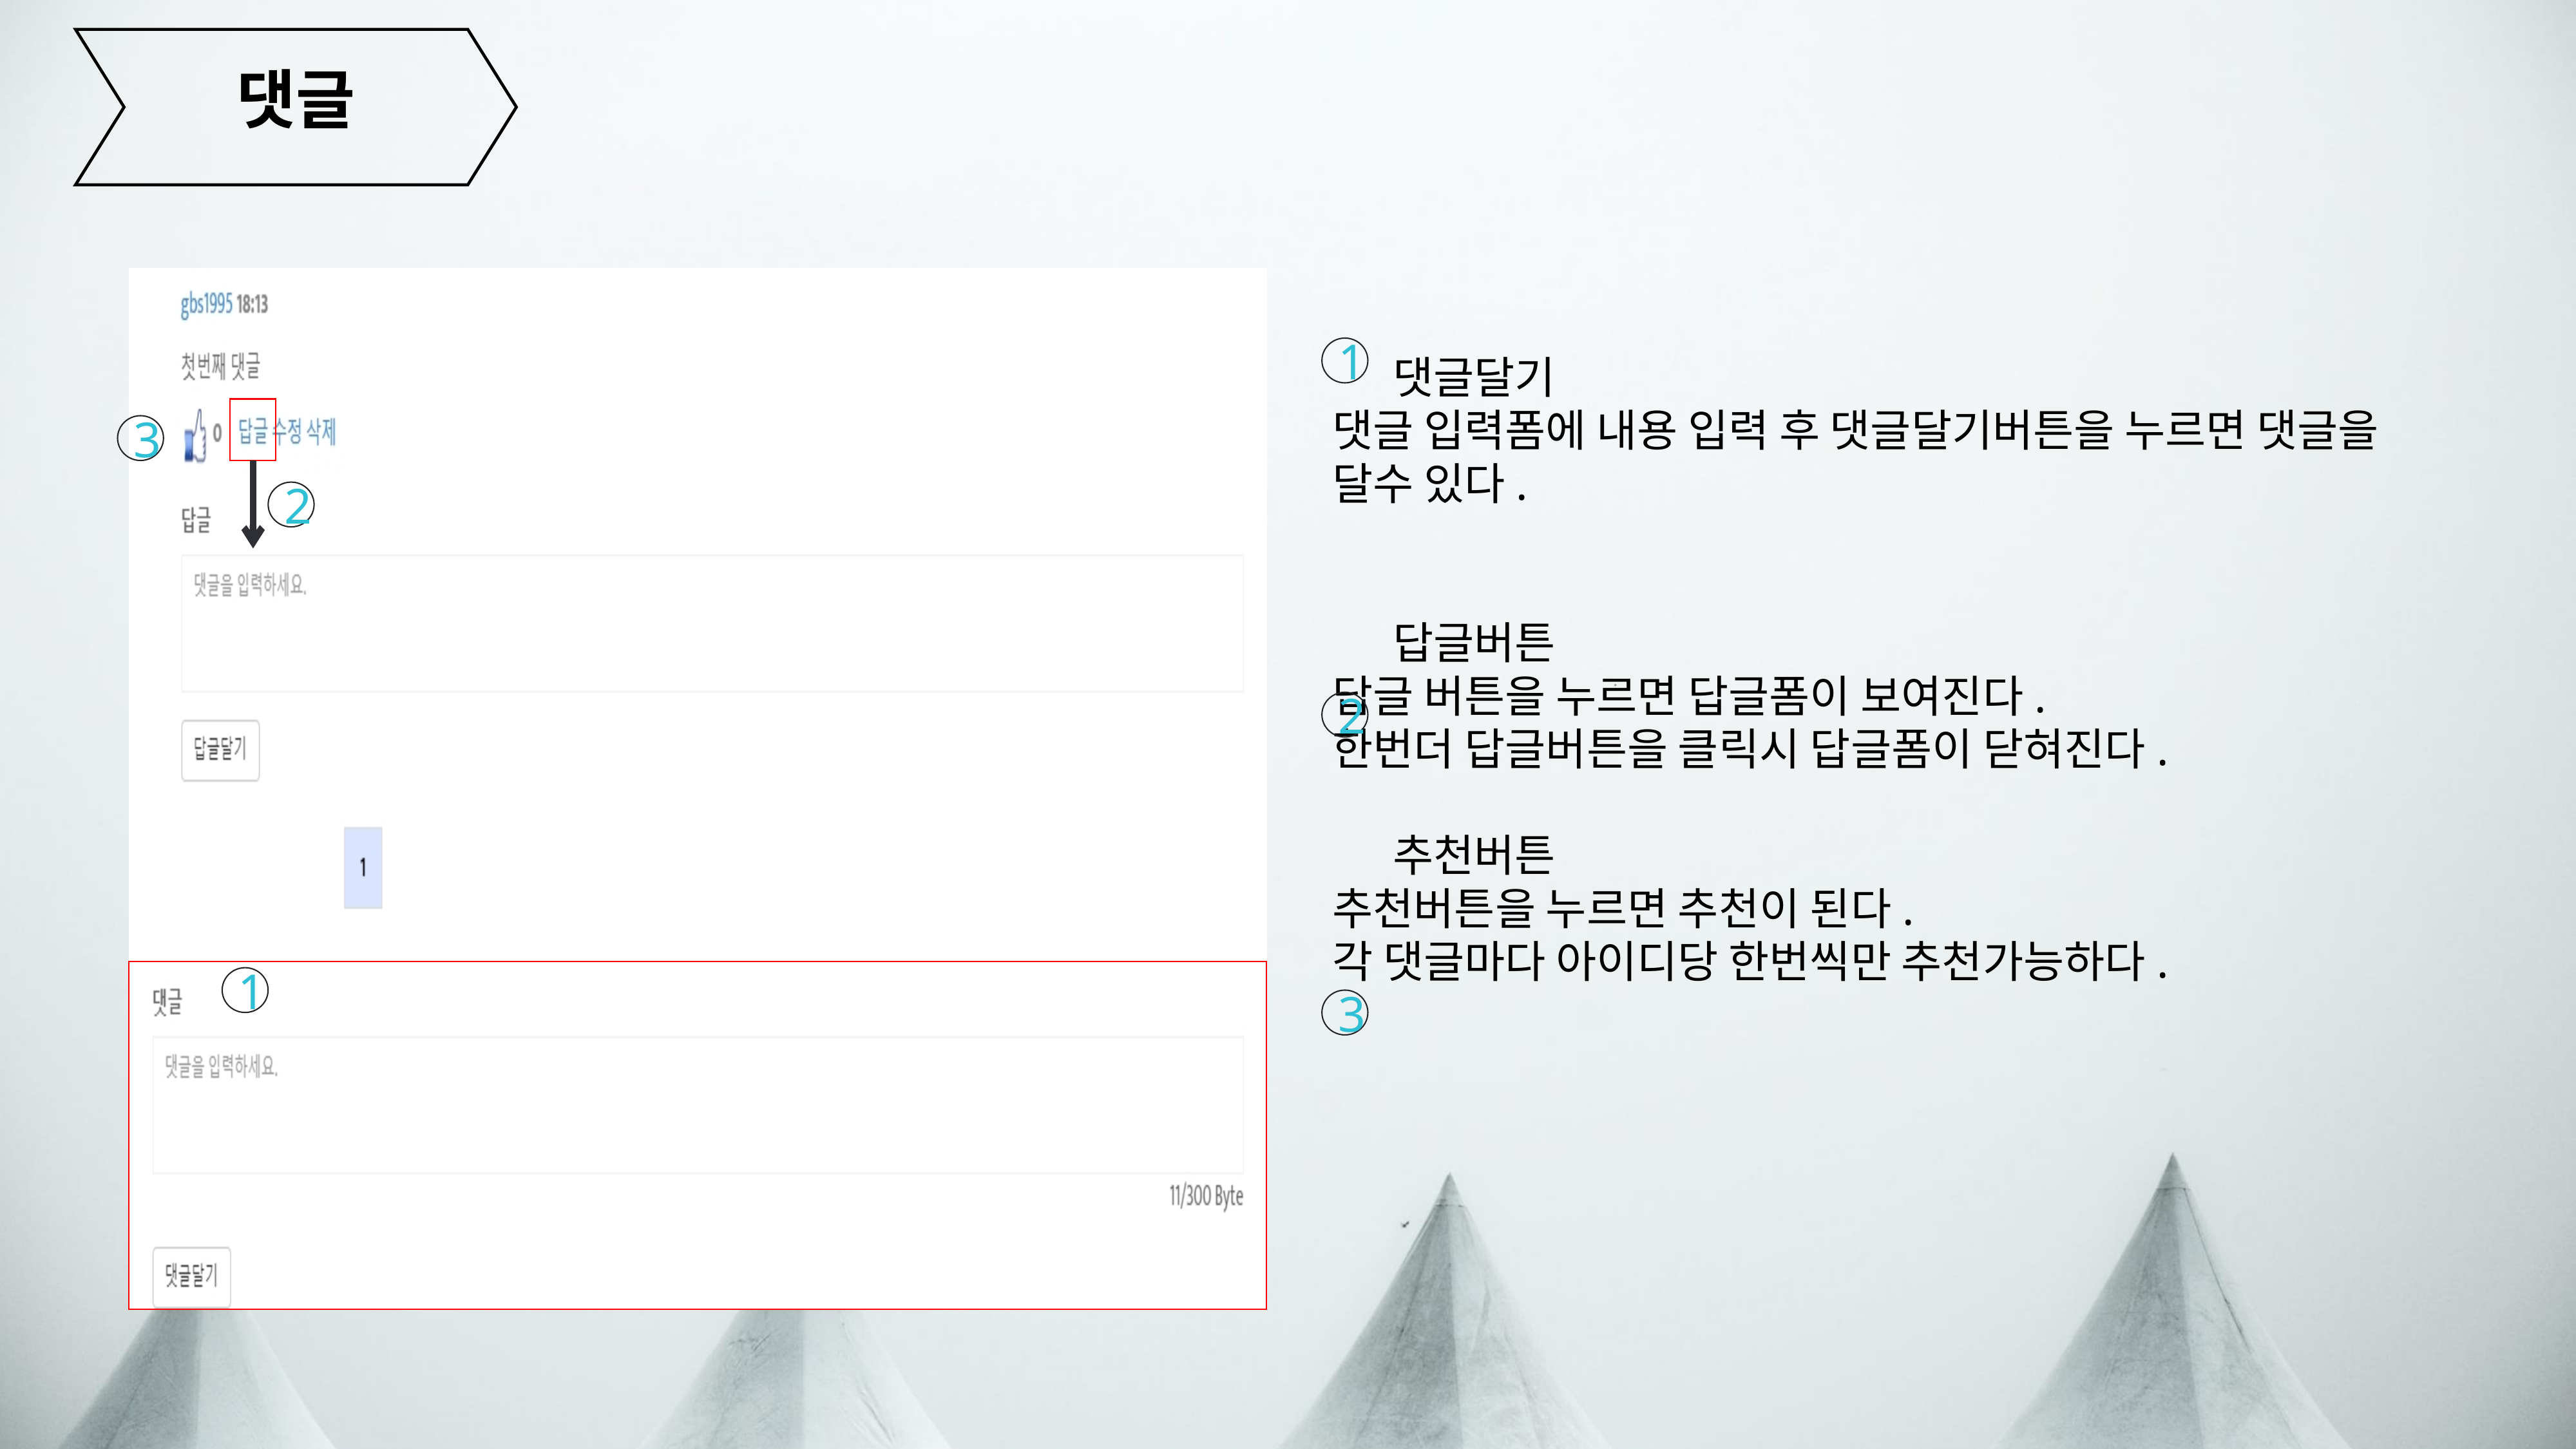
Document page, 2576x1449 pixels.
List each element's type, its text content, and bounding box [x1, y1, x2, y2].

text_box 댓글 [75, 29, 517, 185]
picture [0, 0, 2576, 1449]
text_box 댓글달기 댓글 입력폼에 내용 입력 후 댓글달기버튼을 누르면 댓글을 달수 있다. 답글버튼 답글 버튼을 누르면 답글폼이 보여진다. 한번더 답글버튼을 클릭시 답글폼이 닫혀진다. 추천버튼 추천버튼을 누르면 추천이 된다. 각 댓글마다 아이디당 한번씩만 추천가능하다. [1309, 337, 2447, 1294]
text_box 2 [1322, 692, 1368, 737]
text_box 1 [1322, 337, 1368, 383]
text_box 3 [1322, 990, 1368, 1036]
text_box 3 [117, 421, 125, 455]
